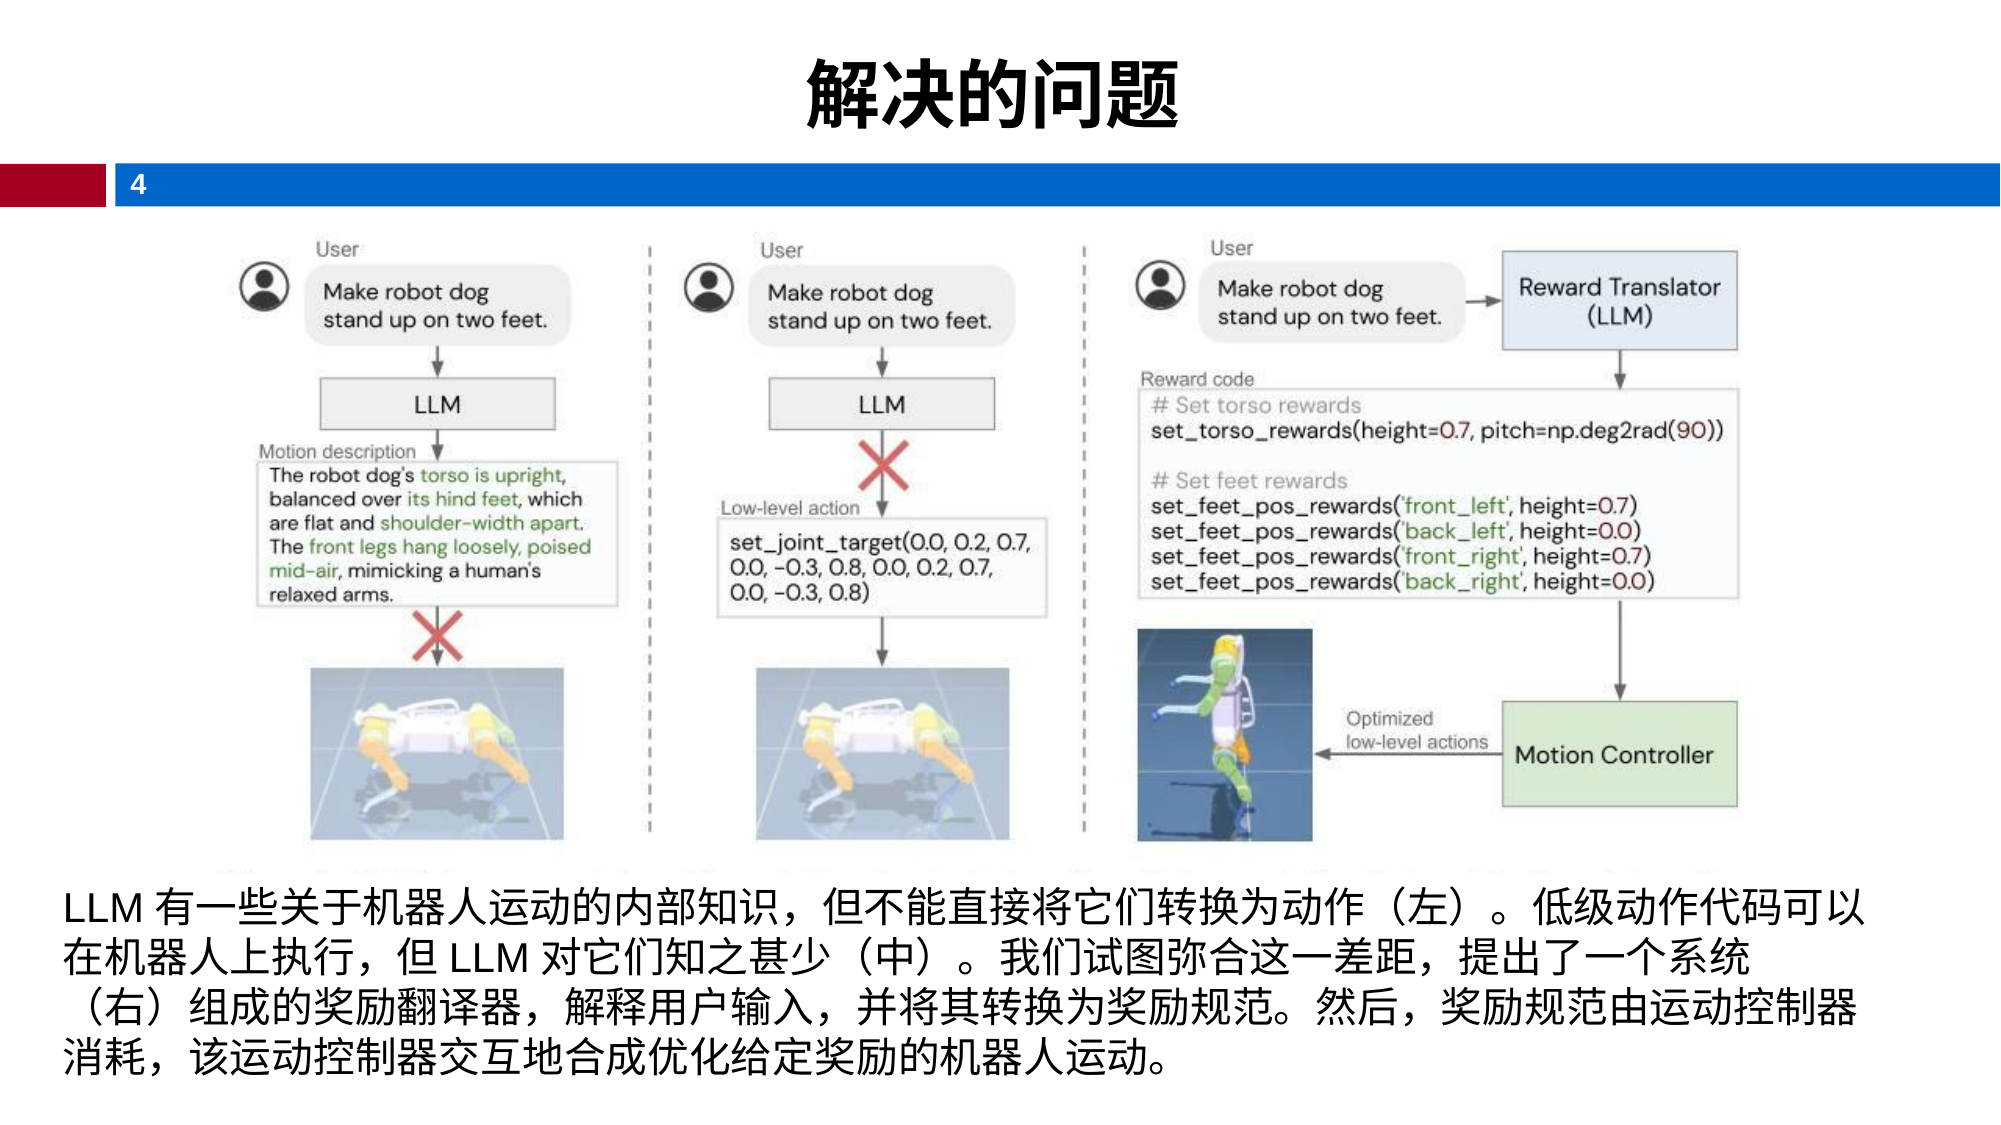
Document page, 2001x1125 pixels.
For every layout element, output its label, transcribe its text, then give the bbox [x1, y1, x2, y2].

text_box LLM有一些关于机器人运动的内部知识，但不能直接将它们转换为动作（左）。低级动作代码可以在机器人上执行，但LLM对它们知之甚少（中）。我们试图弥合这一差距，提出了一个系统（右）组成的奖励翻译器，解释用户输入，并将其转换为奖励规范。然后，奖励规范由运动控制器消耗，该运动控制器交互地合成优化给定奖励的机器人运动。 [48, 873, 1889, 1097]
title 解决的问题 [48, 36, 1939, 148]
picture [203, 207, 1797, 874]
